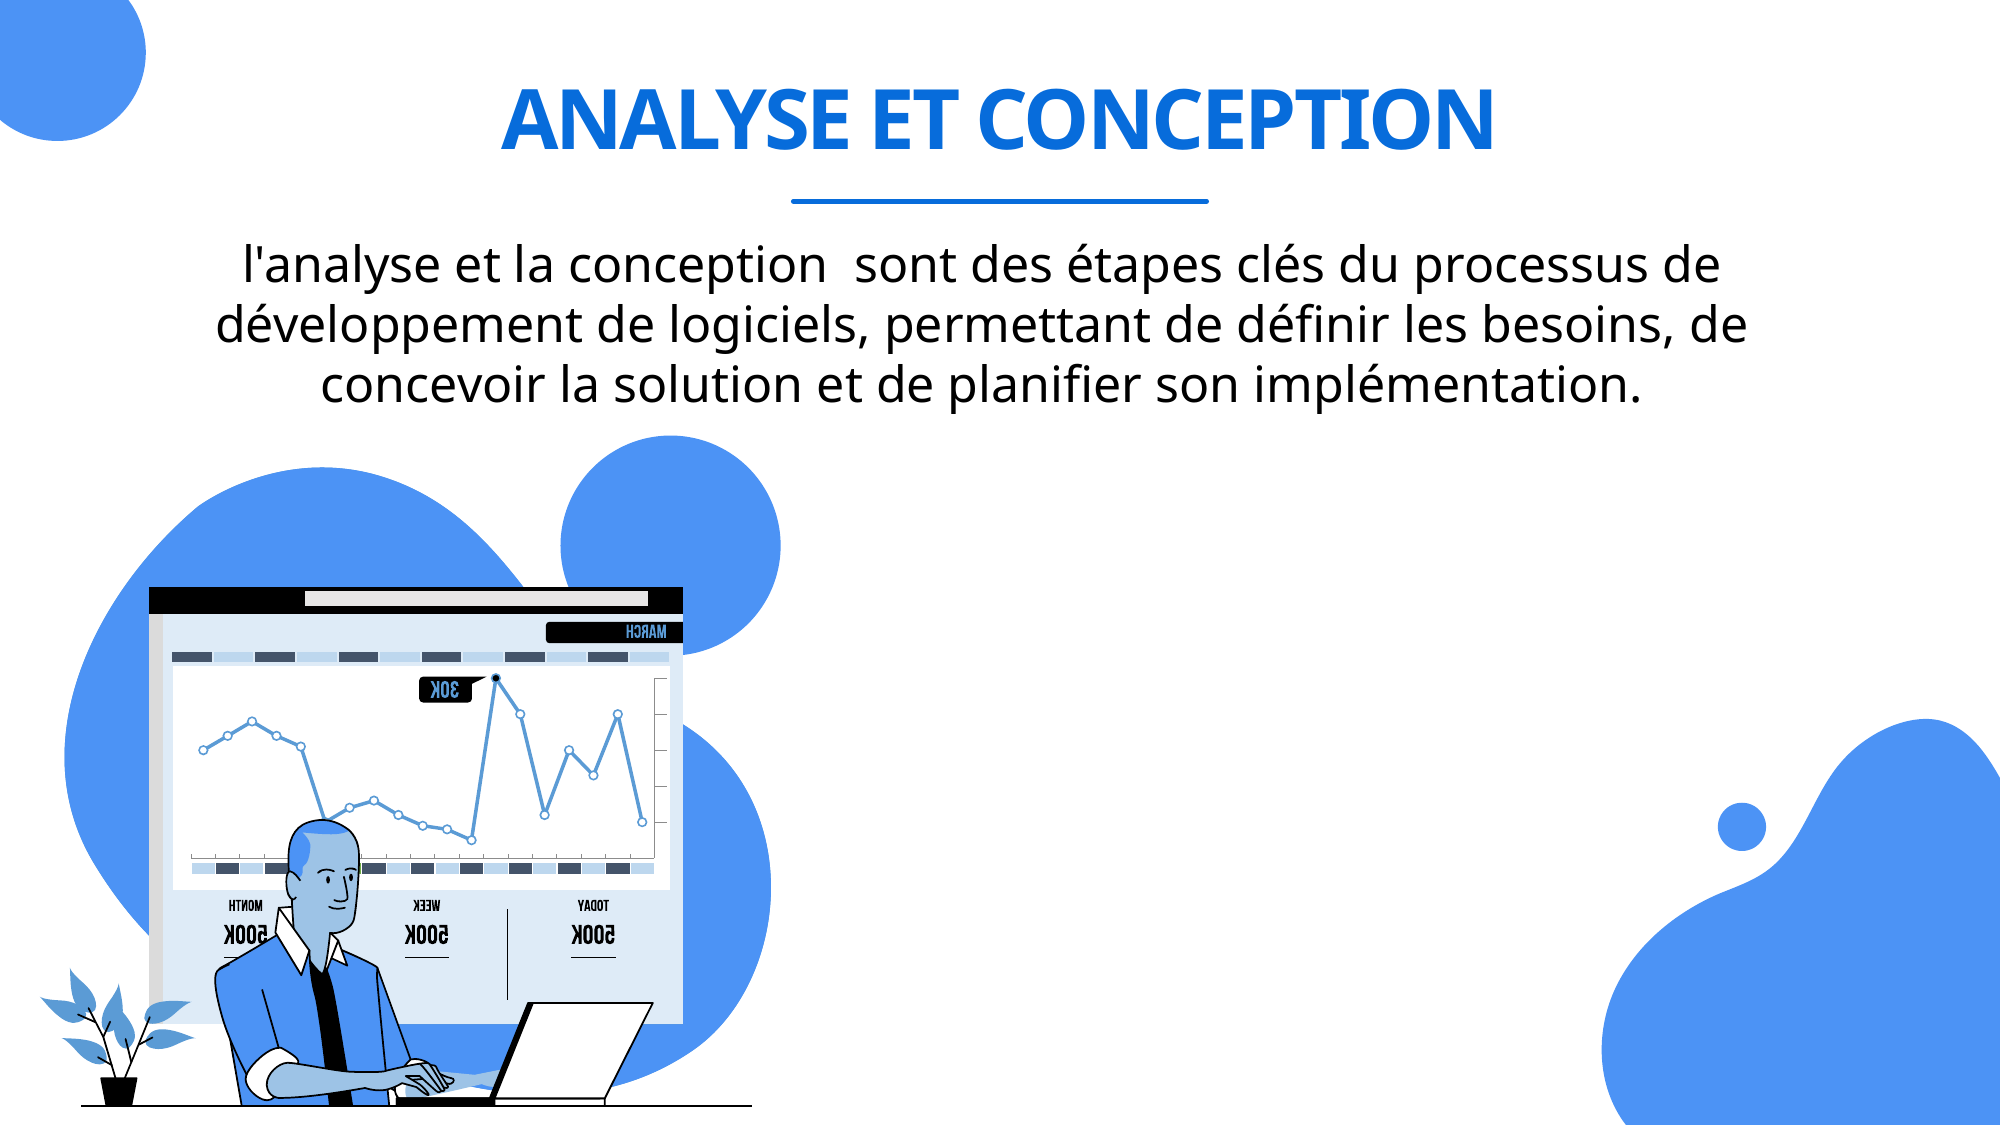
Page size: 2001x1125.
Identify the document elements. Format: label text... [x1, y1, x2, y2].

text_box [1716, 801, 1768, 853]
text_box [592, 434, 750, 467]
text_box ANALYSE ET CONCEPTION [173, 29, 1828, 216]
text_box l'analyse et la conception sont des étapes clés du processus de développement de logiciels, permettant de définir les besoins, de concevoir la solution et de planifier son implémentation. [136, 225, 1828, 420]
text_box [1601, 718, 2000, 1125]
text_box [19, 467, 809, 1107]
text_box [0, 0, 147, 142]
